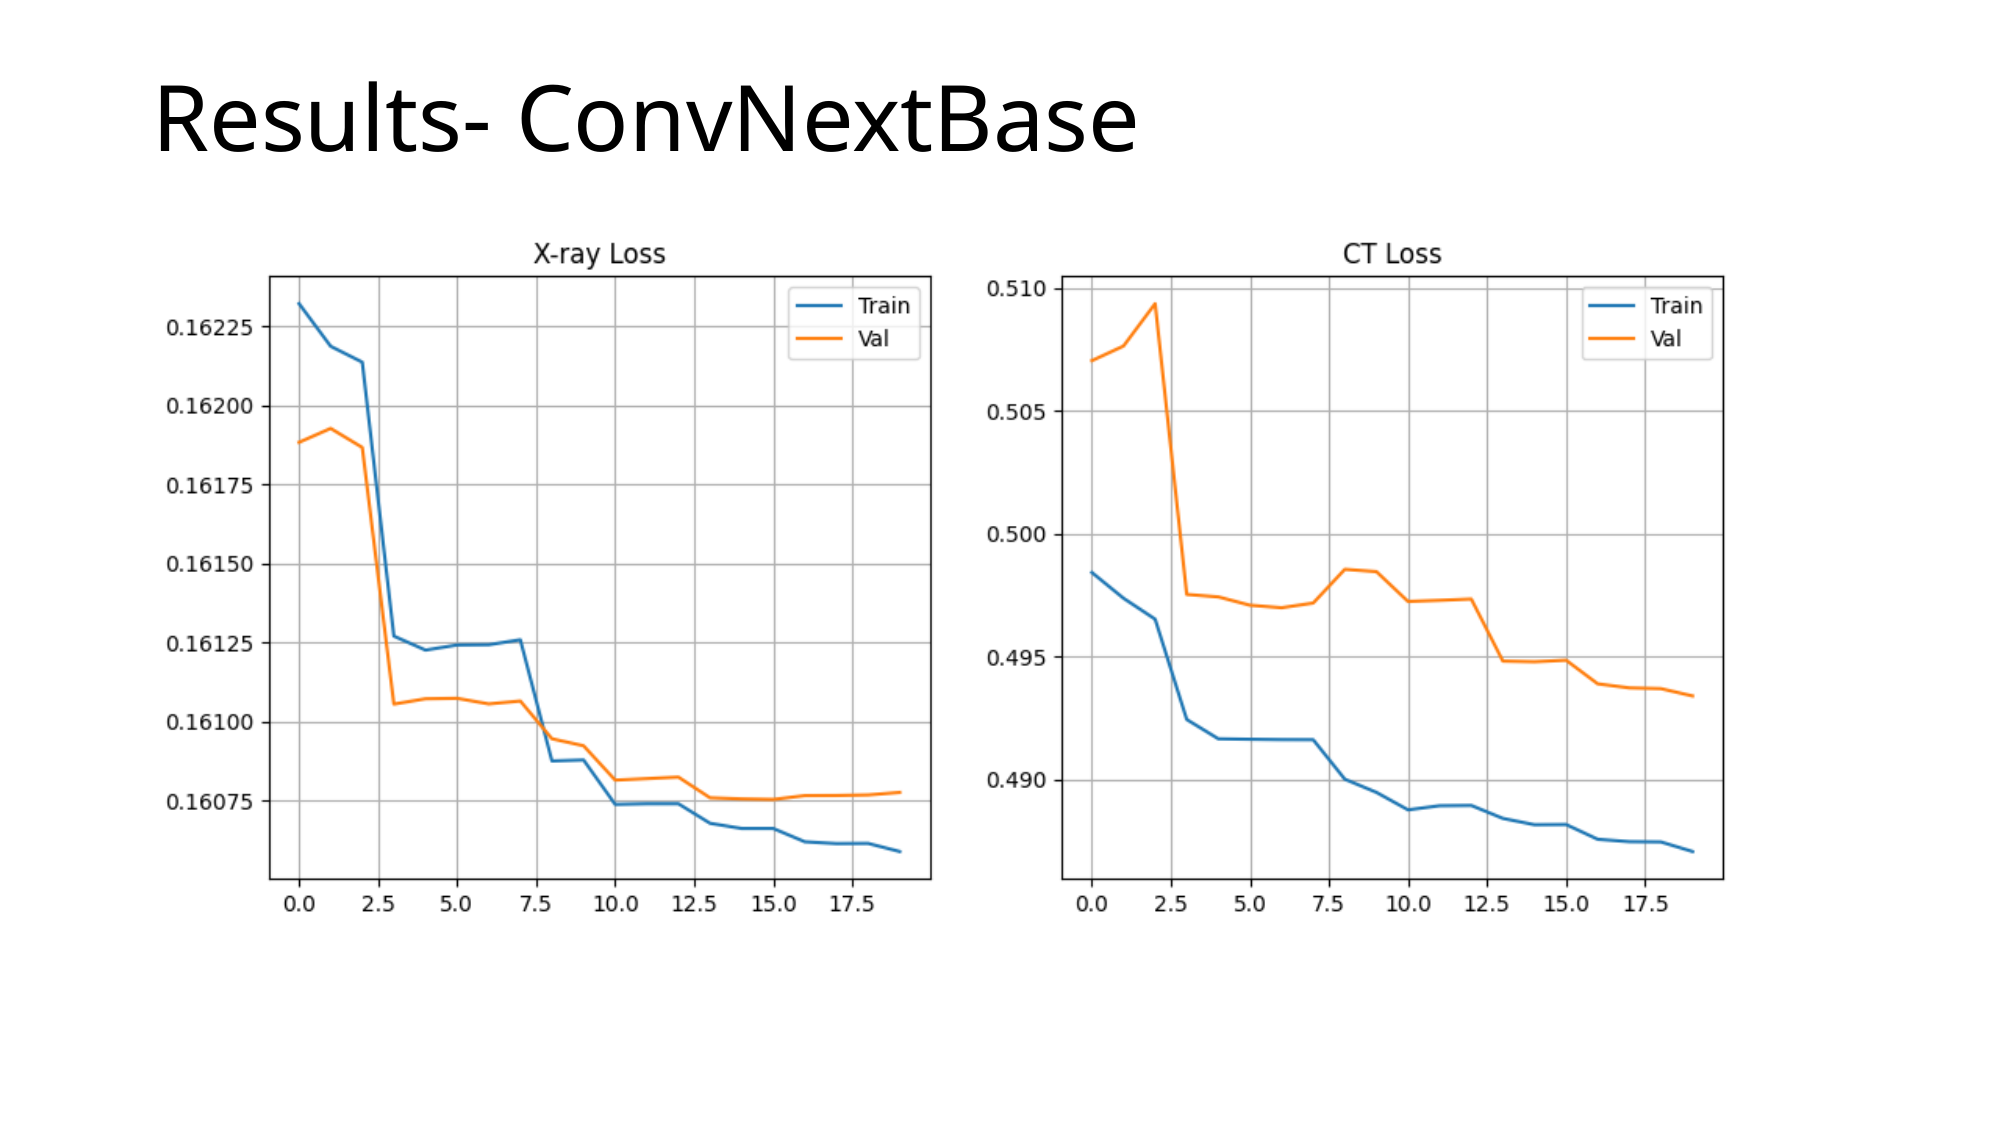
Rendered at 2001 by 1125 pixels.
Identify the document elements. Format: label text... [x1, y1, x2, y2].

title Results- ConvNextBase [137, 59, 1863, 185]
picture [149, 226, 1737, 932]
